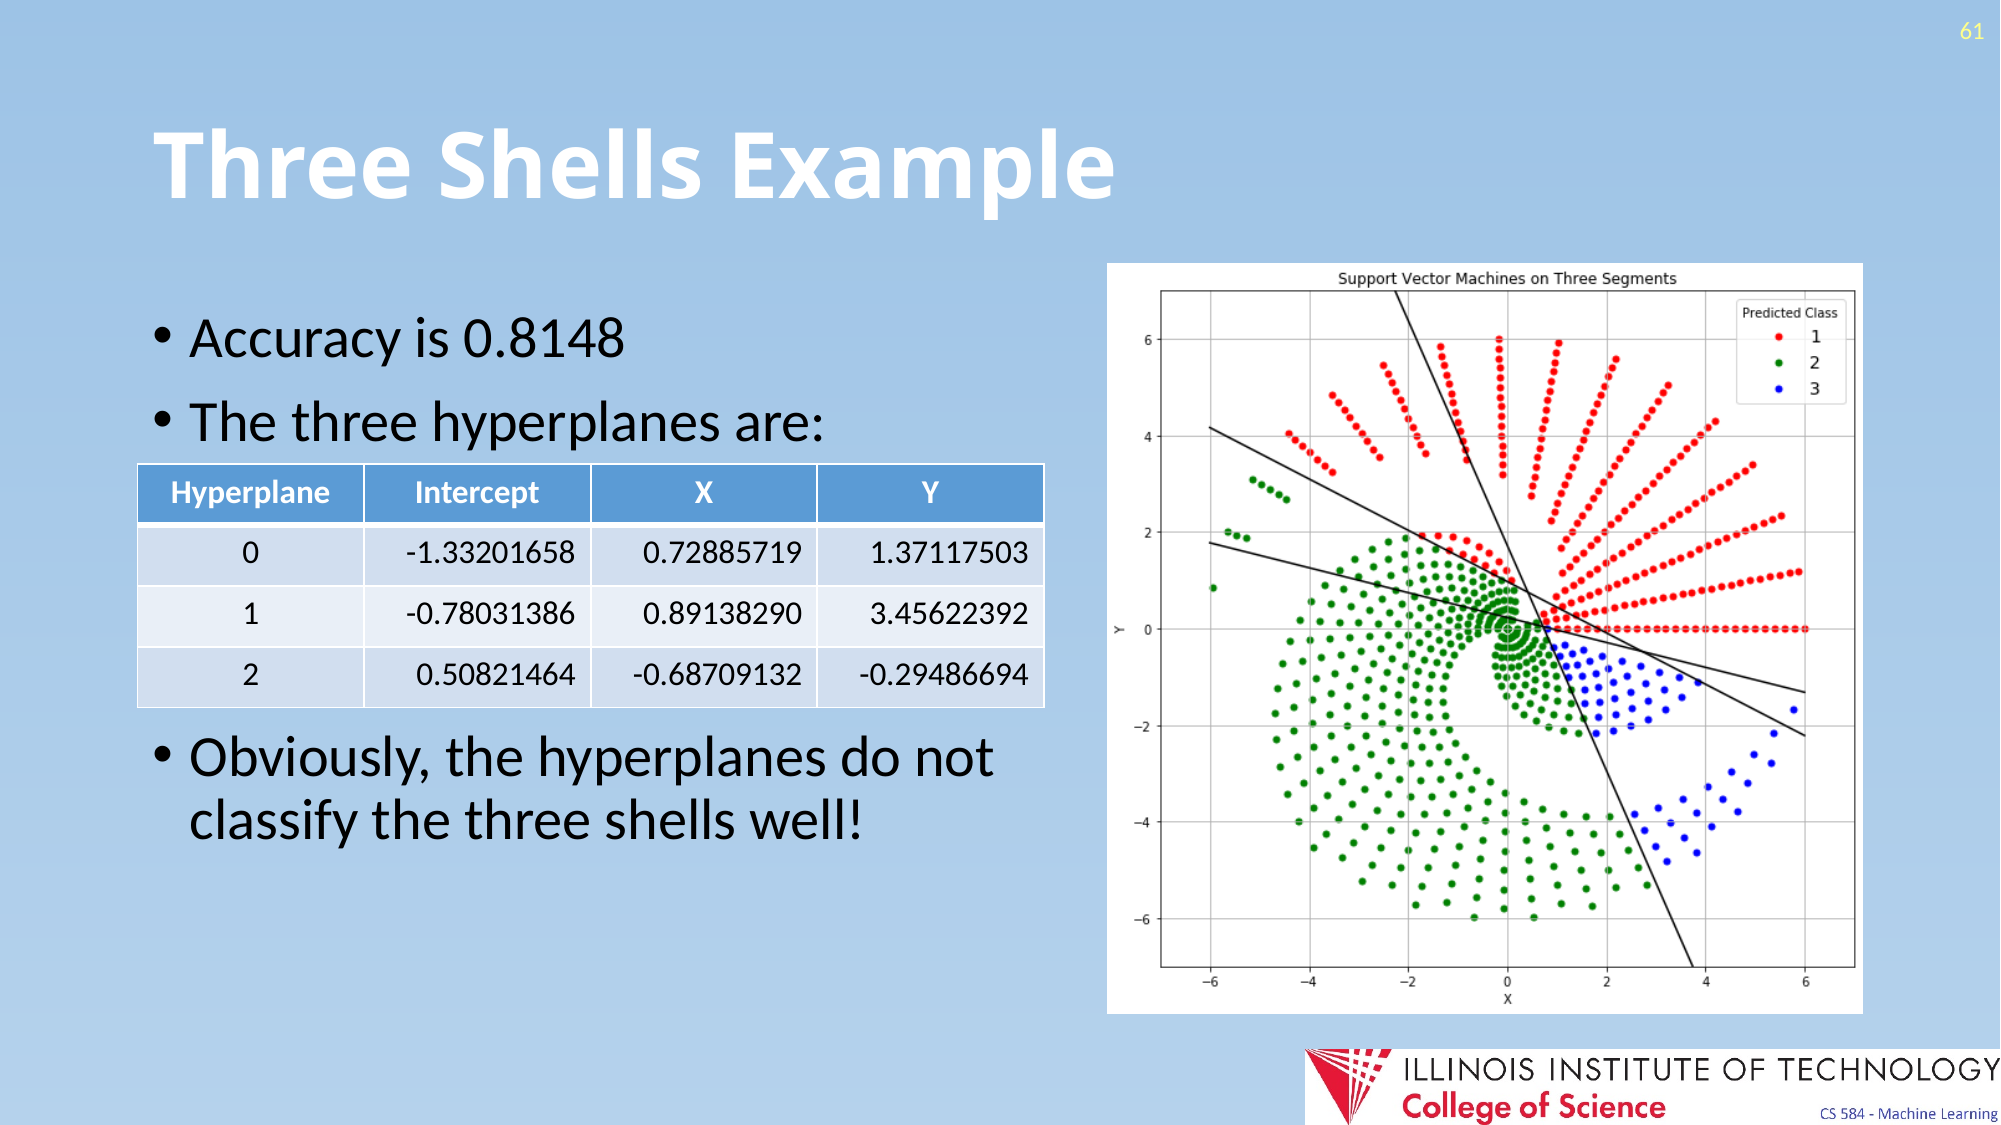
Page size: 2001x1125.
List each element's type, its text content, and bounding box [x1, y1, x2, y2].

table_cell 0.72885719 [592, 528, 816, 585]
picture [1305, 1049, 2000, 1125]
table_cell -0.68709132 [592, 648, 816, 707]
title Three Shells Example [137, 59, 1863, 278]
picture [1107, 263, 1863, 1014]
table_cell -0.78031386 [365, 587, 590, 646]
table_cell -1.33201658 [365, 528, 590, 585]
table_header X [592, 465, 816, 522]
table_header Hyperplane [138, 465, 363, 522]
table_cell 0.50821464 [365, 648, 590, 707]
table_cell 1 [138, 587, 363, 646]
table_cell 3.45622392 [818, 587, 1043, 646]
table_header Y [818, 465, 1043, 522]
table_header Intercept [365, 465, 590, 522]
table_cell 1.37117503 [818, 528, 1043, 585]
table_cell 2 [138, 648, 363, 707]
list Accuracy is 0.8148 The three hyperplanes are: Obviously, the hyperplanes do not classify the three shells well! [137, 299, 1090, 1014]
table_cell 0.89138290 [592, 587, 816, 646]
table_cell -0.29486694 [818, 648, 1043, 707]
table_cell 0 [138, 528, 363, 585]
slide_number 61 [1550, 0, 2000, 60]
